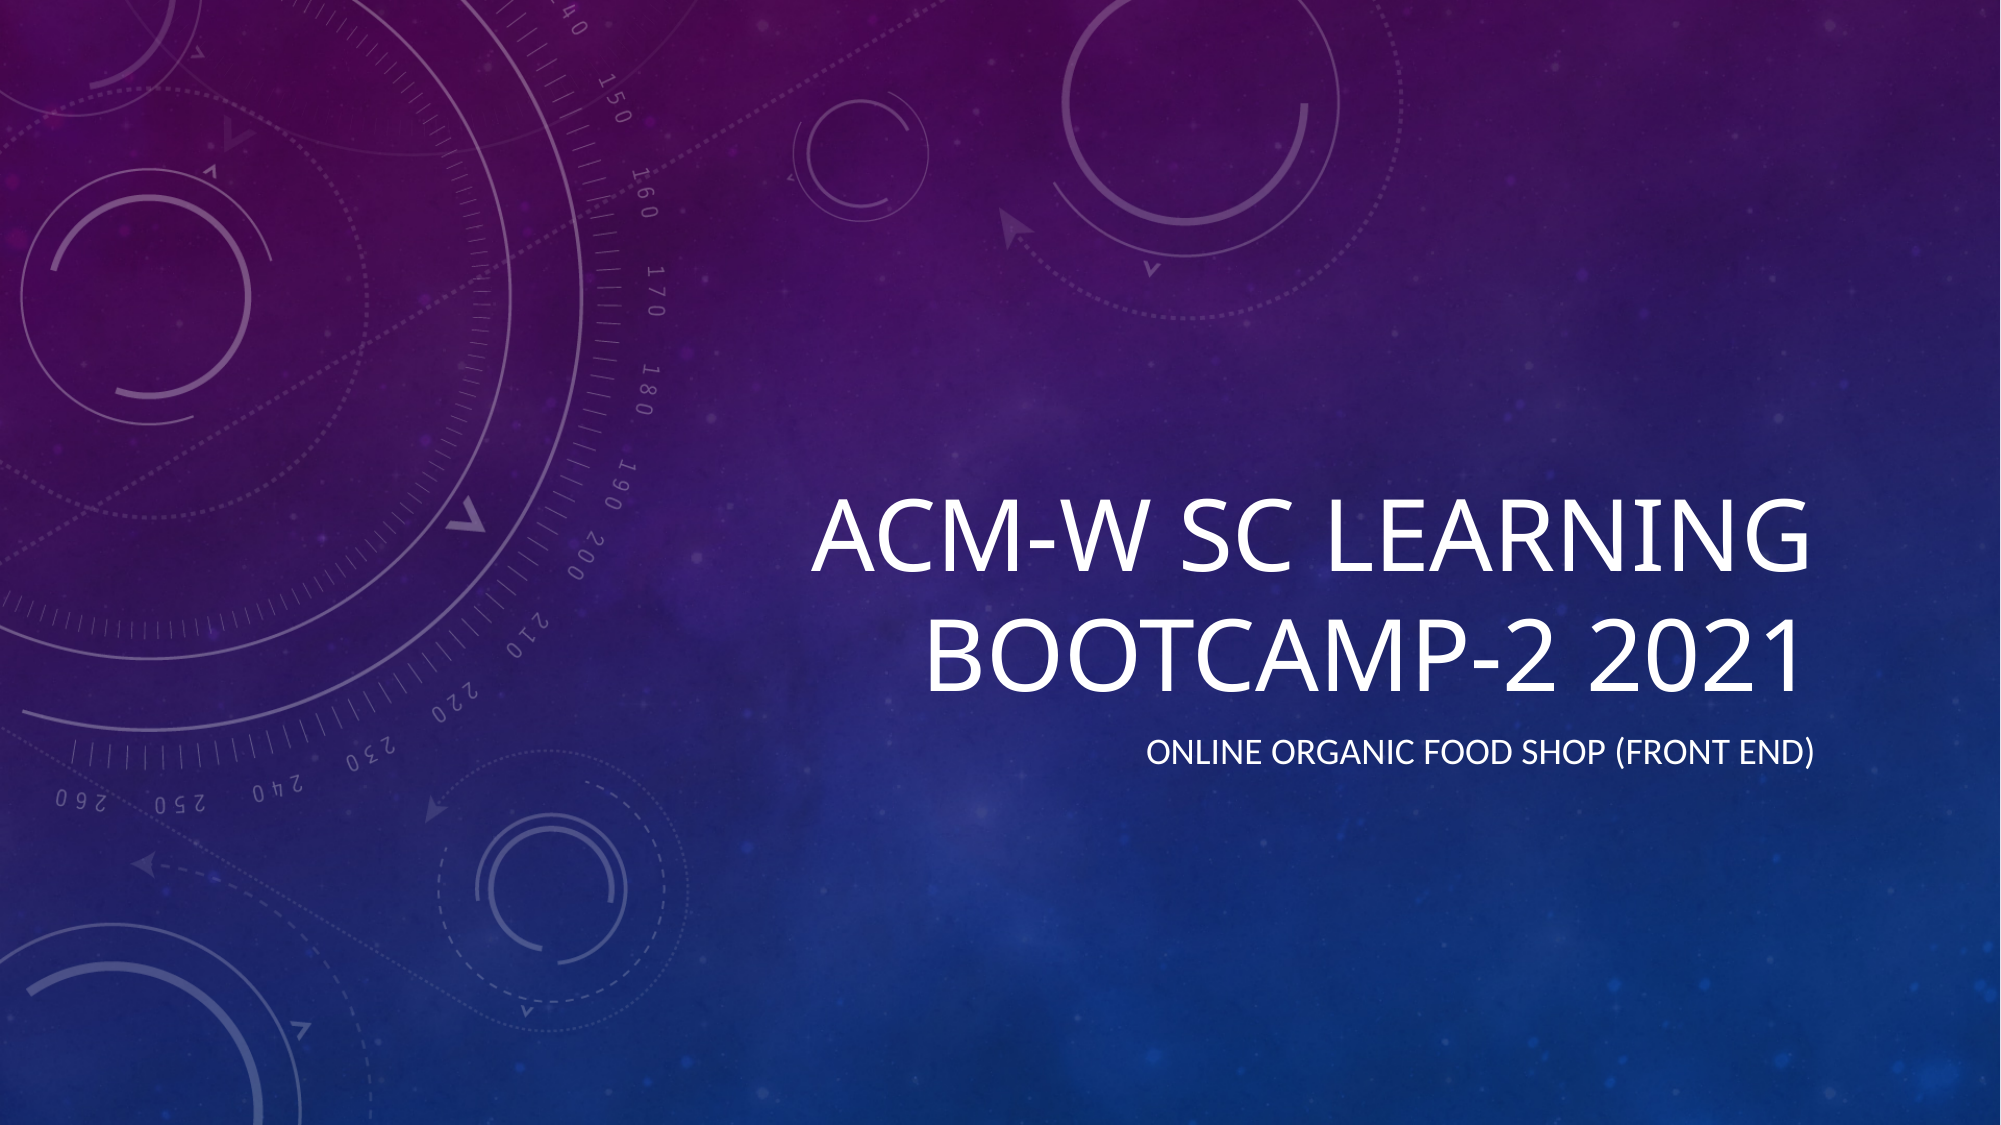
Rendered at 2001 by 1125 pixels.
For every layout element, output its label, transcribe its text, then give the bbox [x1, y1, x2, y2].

subtitle Online Organic Food Shop (Front end) [650, 719, 1831, 950]
title ACM-W SC Learning Bootcamp-2 2021 [650, 322, 1831, 719]
picture [0, 0, 2001, 1125]
